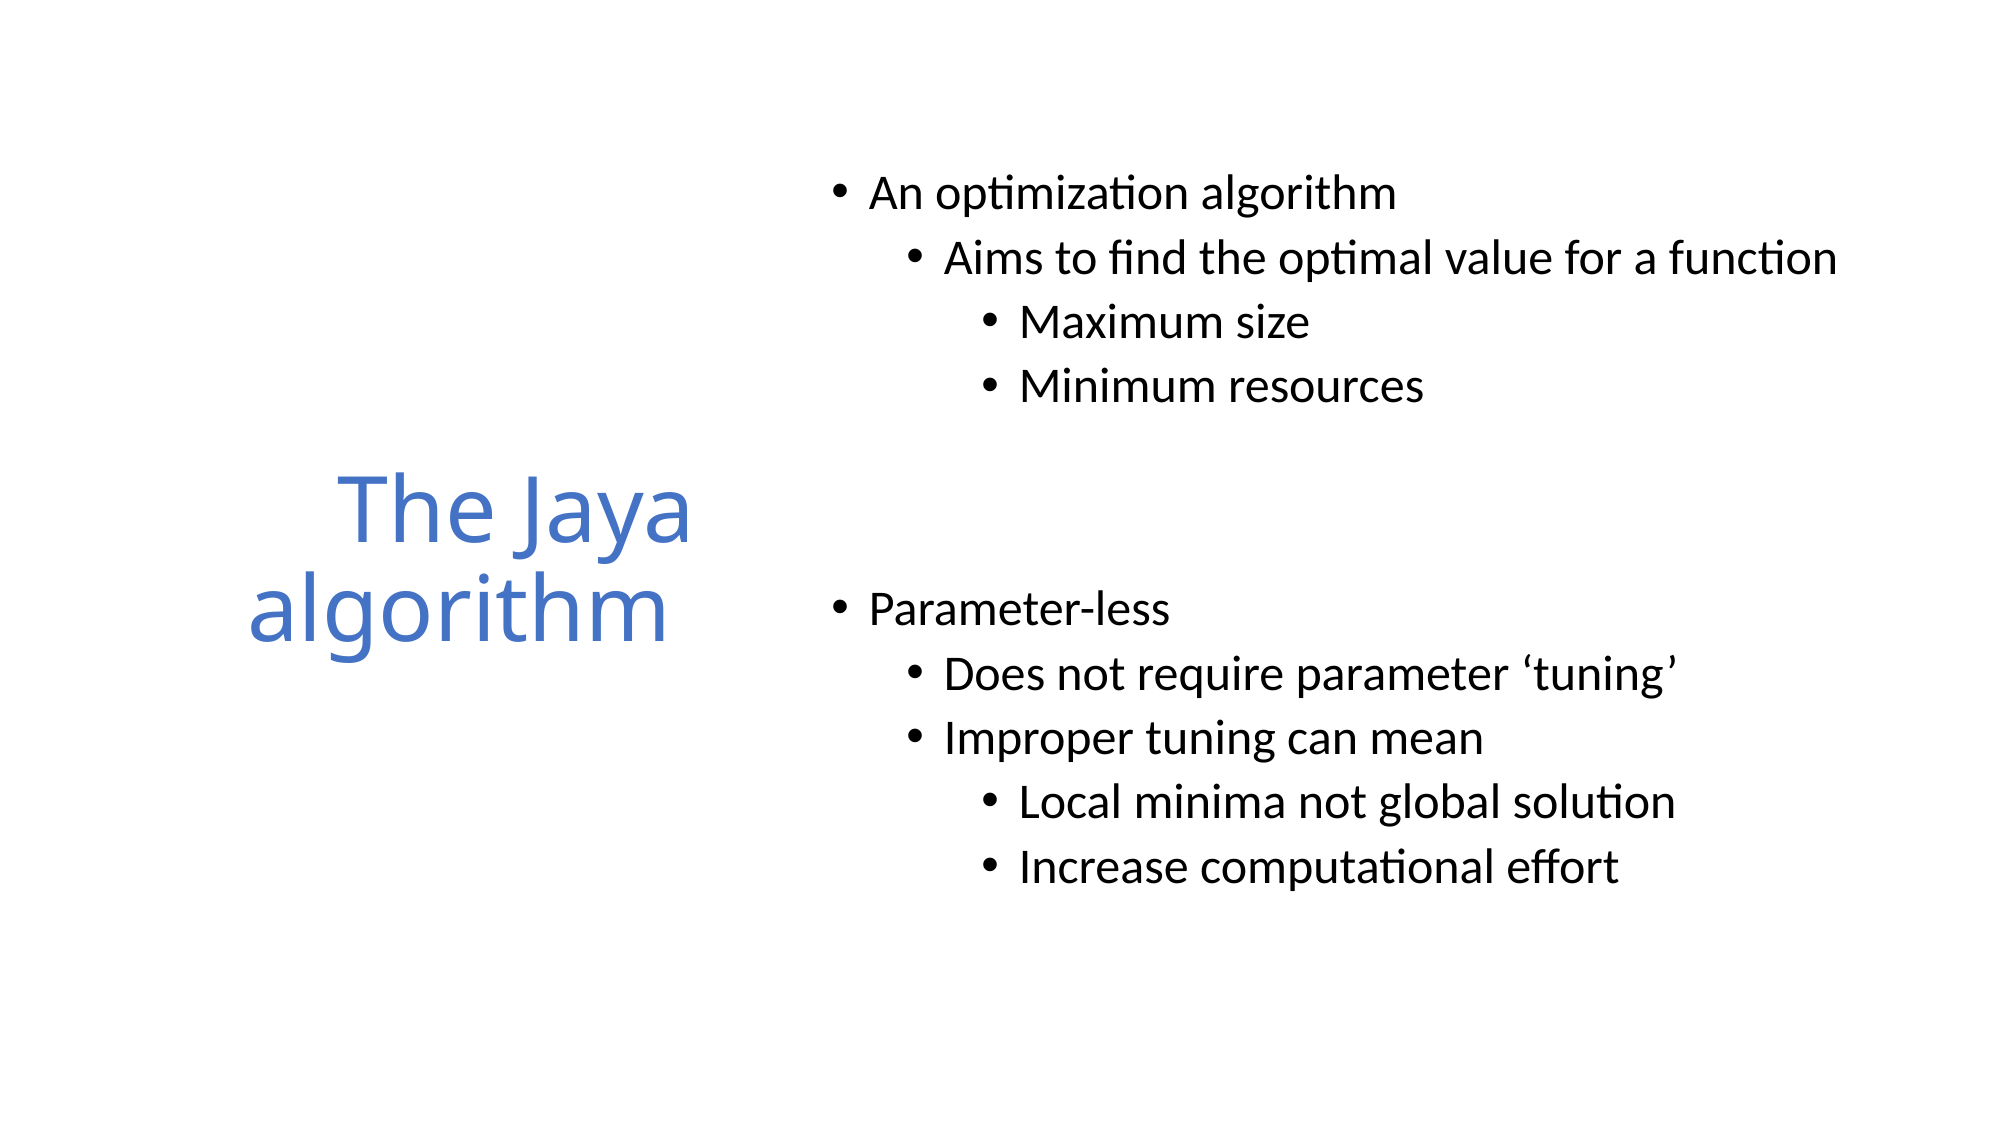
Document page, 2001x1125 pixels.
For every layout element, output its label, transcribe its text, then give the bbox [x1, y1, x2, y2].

list An optimization algorithm Aims to find the optimal value for a function Maximum size Minimum resources Parameter-less Does not require parameter ‘tuning’ Improper tuning can mean Local minima not global solution Increase computational effort [816, 158, 1863, 967]
title The Jaya algorithm [137, 158, 711, 967]
